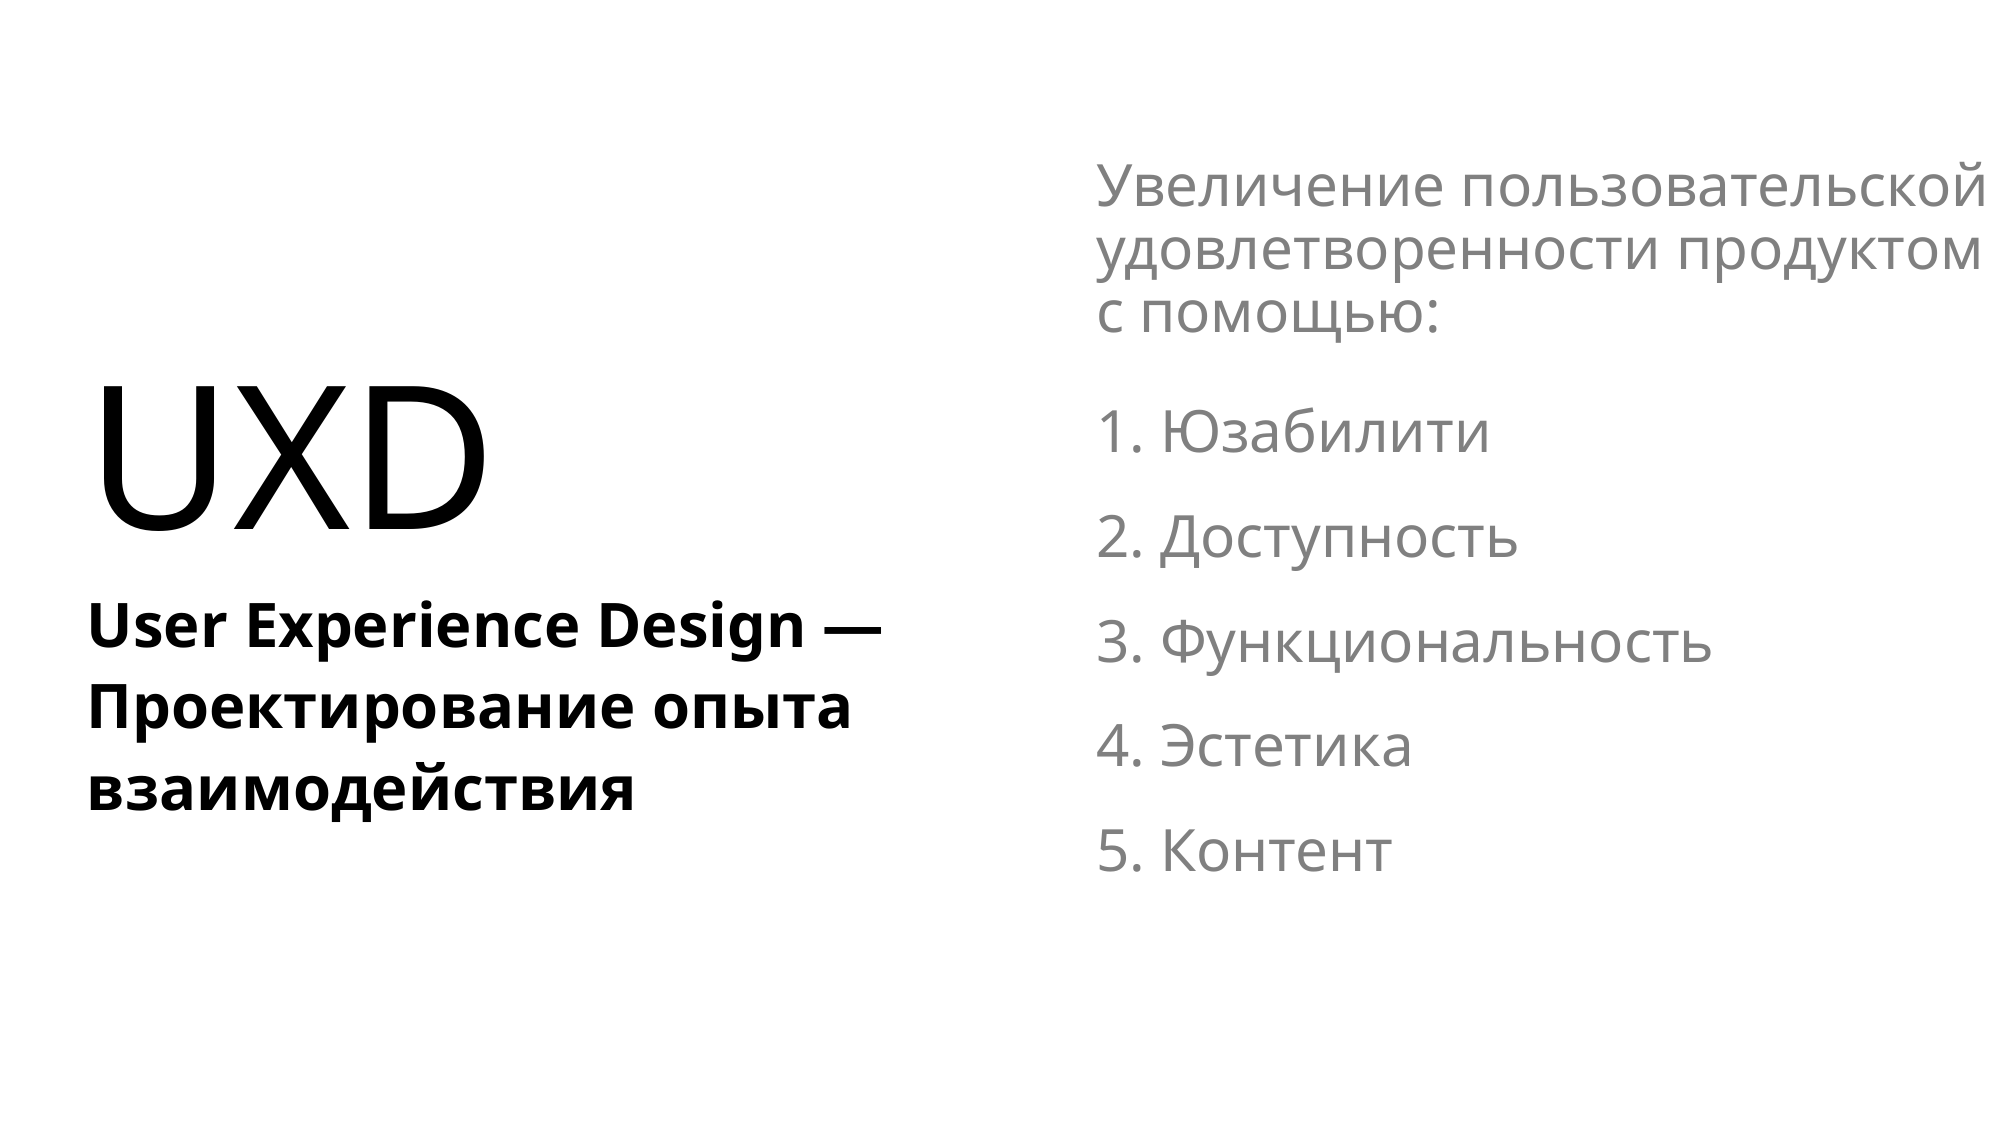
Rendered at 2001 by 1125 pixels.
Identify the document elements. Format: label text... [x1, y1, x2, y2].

title 1. Юзабилити 2. Доступность 3. Функциональность 4. Эстетика 5. Контент [1081, 832, 1935, 1125]
text_box UXD [71, 343, 1935, 570]
list Увеличение пользовательской удовлетворенности продуктом с помощью: [1081, 148, 2000, 420]
text_box User Experience Design — Проектирование опыта взаимодействия [71, 570, 1935, 832]
